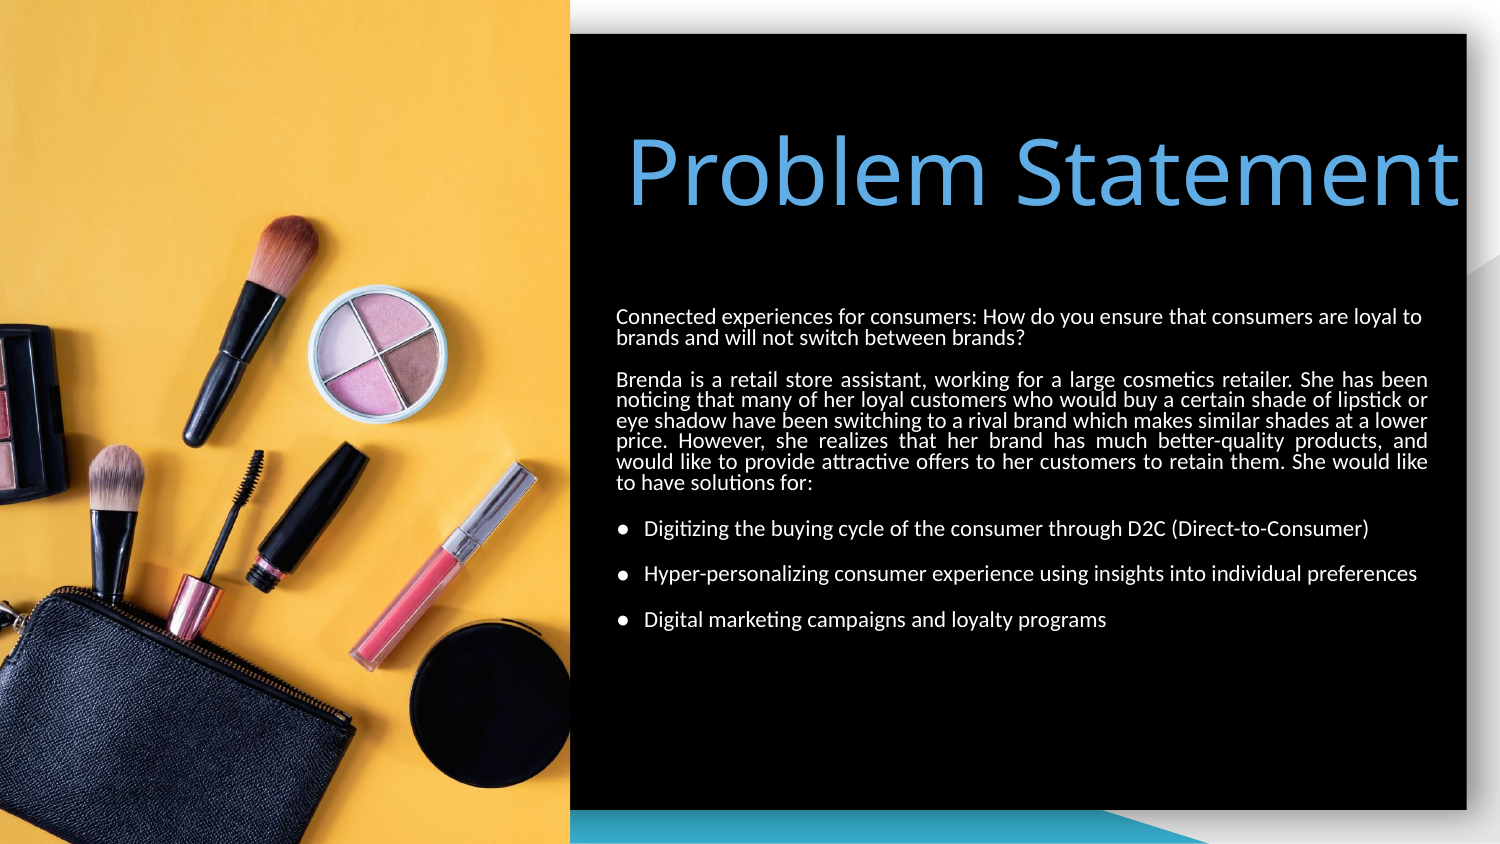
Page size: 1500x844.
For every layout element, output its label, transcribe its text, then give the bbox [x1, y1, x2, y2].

title Problem Statement [610, 77, 1500, 236]
list Connected experiences for consumers: How do you ensure that consumers are loyal to brands and will not switch between brands? Brenda is a retail store assistant, working for a large cosmetics retailer. She has been noticing that many of her loyal customers who would buy a certain shade of lipstick or eye shadow have been switching to a rival brand which makes similar shades at a lower price. However, she realizes that her brand has much better-quality products, and would like to provide attractive offers to her customers to retain them. She would like to have solutions for: Digitizing the buying cycle of the consumer through D2C (Direct-to-Consumer) Hyper-personalizing consumer experience using insights into individual preferences Digital marketing campaigns and loyalty programs [601, 301, 1445, 767]
picture [0, 0, 571, 844]
